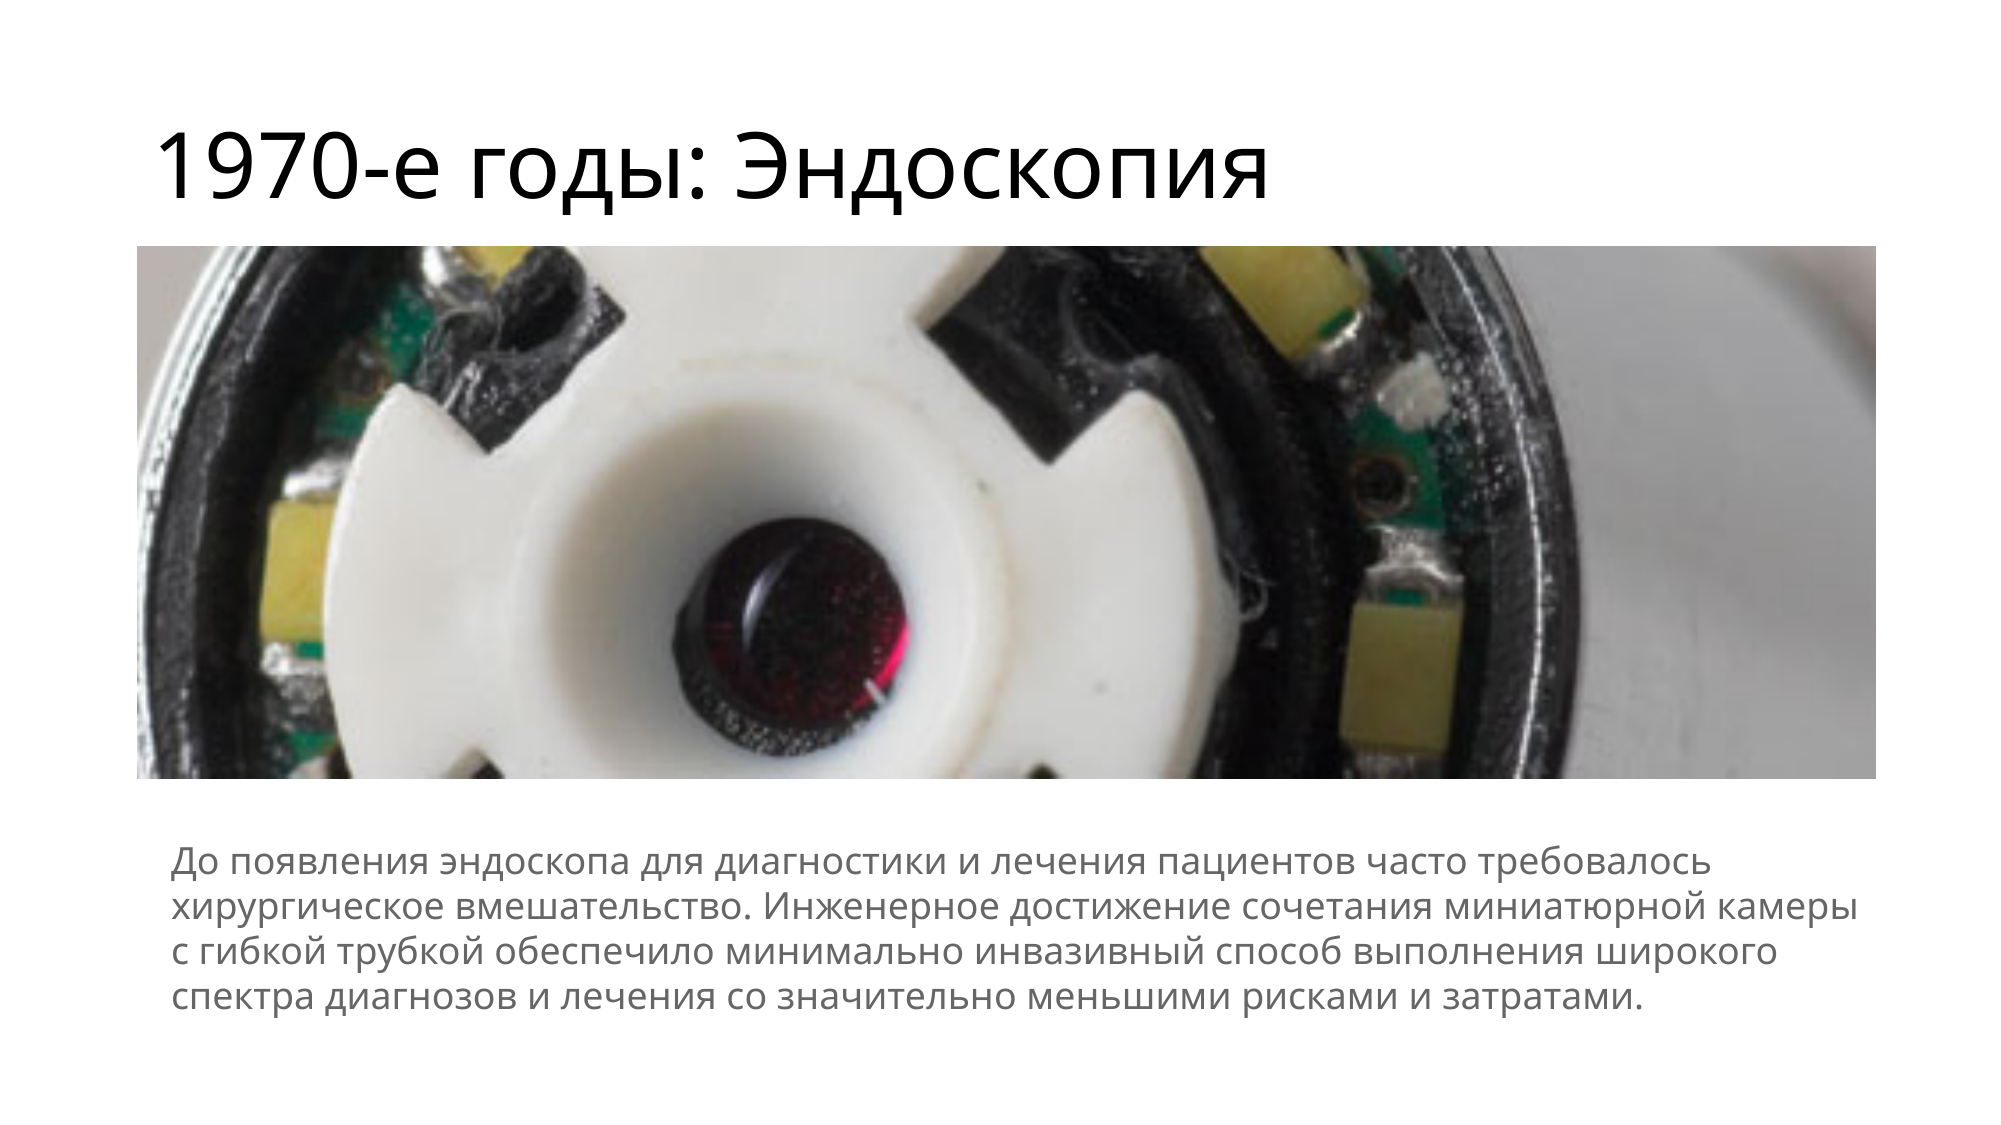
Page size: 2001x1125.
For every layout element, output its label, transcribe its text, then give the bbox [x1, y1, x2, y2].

picture [137, 246, 1876, 779]
text_box До появления эндоскопа для диагностики и лечения пациентов часто требовалось хирургическое вмешательство. Инженерное достижение сочетания миниатюрной камеры с гибкой трубкой обеспечило минимально инвазивный способ выполнения широкого спектра диагнозов и лечения со значительно меньшими рисками и затратами. [156, 829, 1882, 1025]
title 1970-е годы: Эндоскопия [137, 59, 1863, 246]
